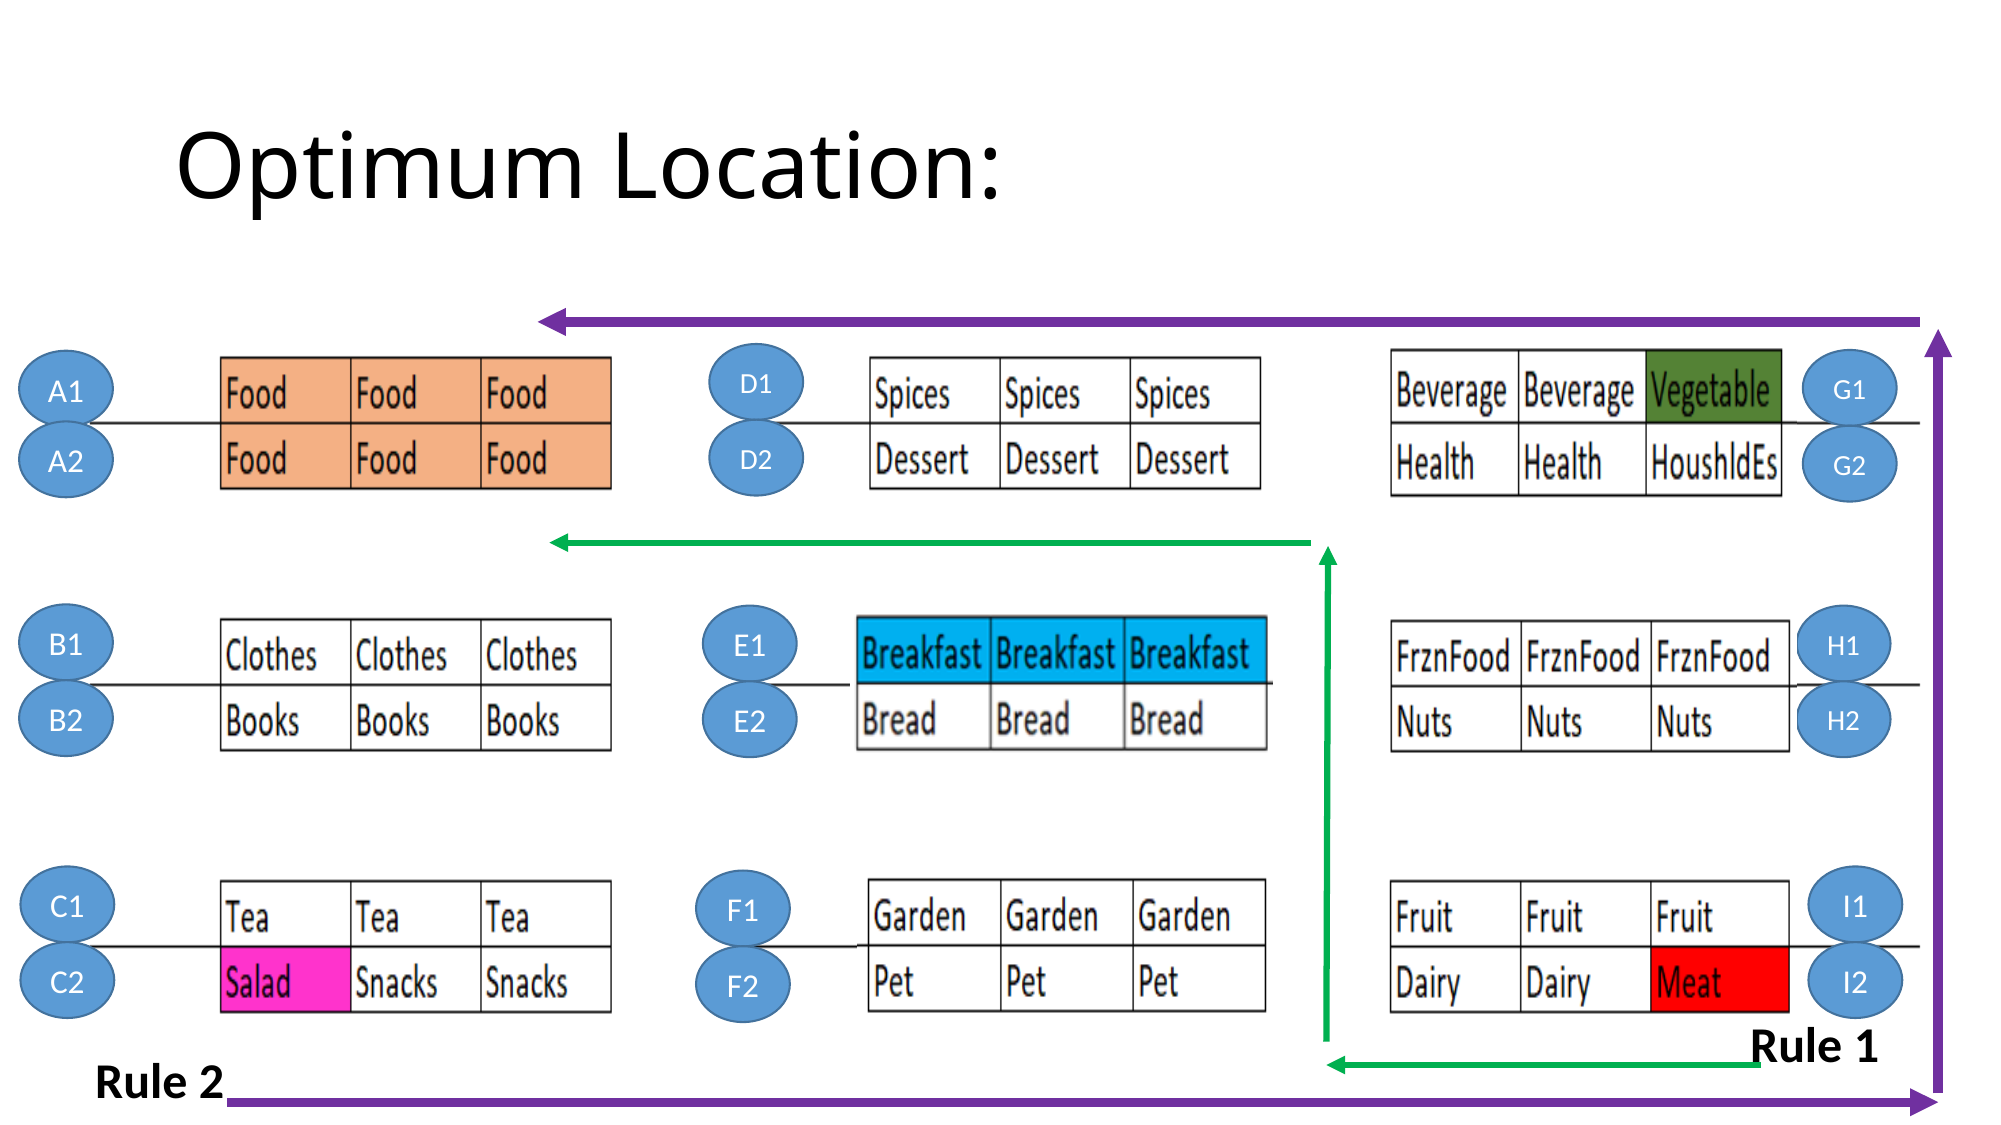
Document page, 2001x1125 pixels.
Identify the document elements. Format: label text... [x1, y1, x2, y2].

text_box C2 [19, 941, 67, 1020]
text_box A1 [18, 349, 67, 424]
text_box C1 [19, 865, 67, 942]
text_box B2 [18, 679, 67, 758]
text_box B1 [18, 603, 67, 680]
text_box Rule 2 [80, 1086, 320, 1117]
text_box A2 [18, 420, 67, 499]
picture [67, 294, 1973, 1086]
title Optimum Location: [159, 59, 1885, 278]
